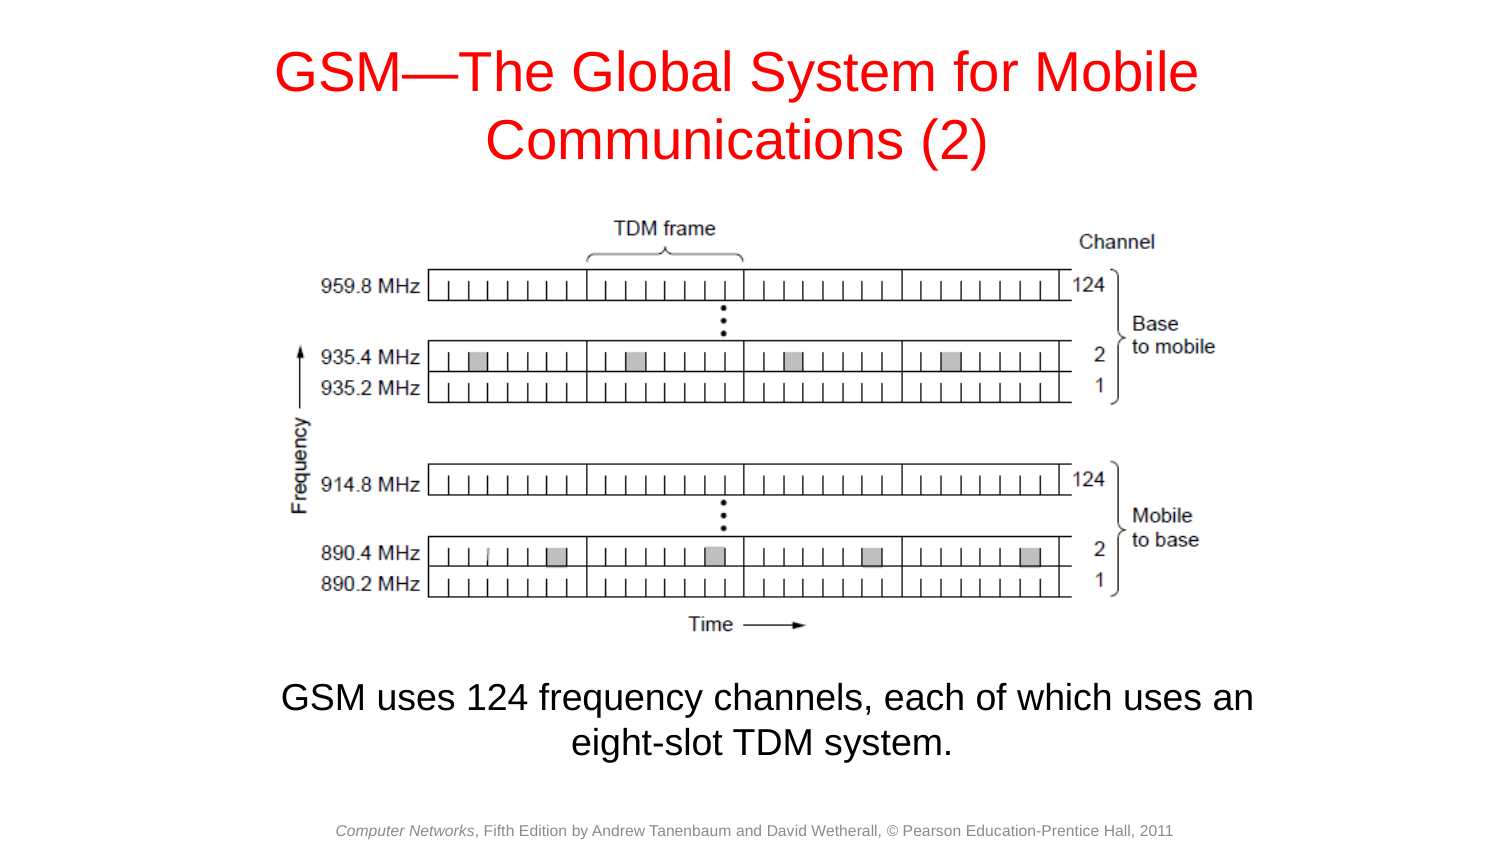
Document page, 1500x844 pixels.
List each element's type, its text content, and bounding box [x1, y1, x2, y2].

footer Computer Networks, Fifth Edition by Andrew Tanenbaum and David Wetherall, © Pearson Education-Prentice Hall, 2011 [224, 815, 1285, 844]
title GSM—The Global System for Mobile Communications (2) [62, 37, 1413, 169]
picture [267, 205, 1233, 638]
list GSM uses 124 frequency channels, each of which uses an eight-slot TDM system. [222, 665, 1313, 807]
